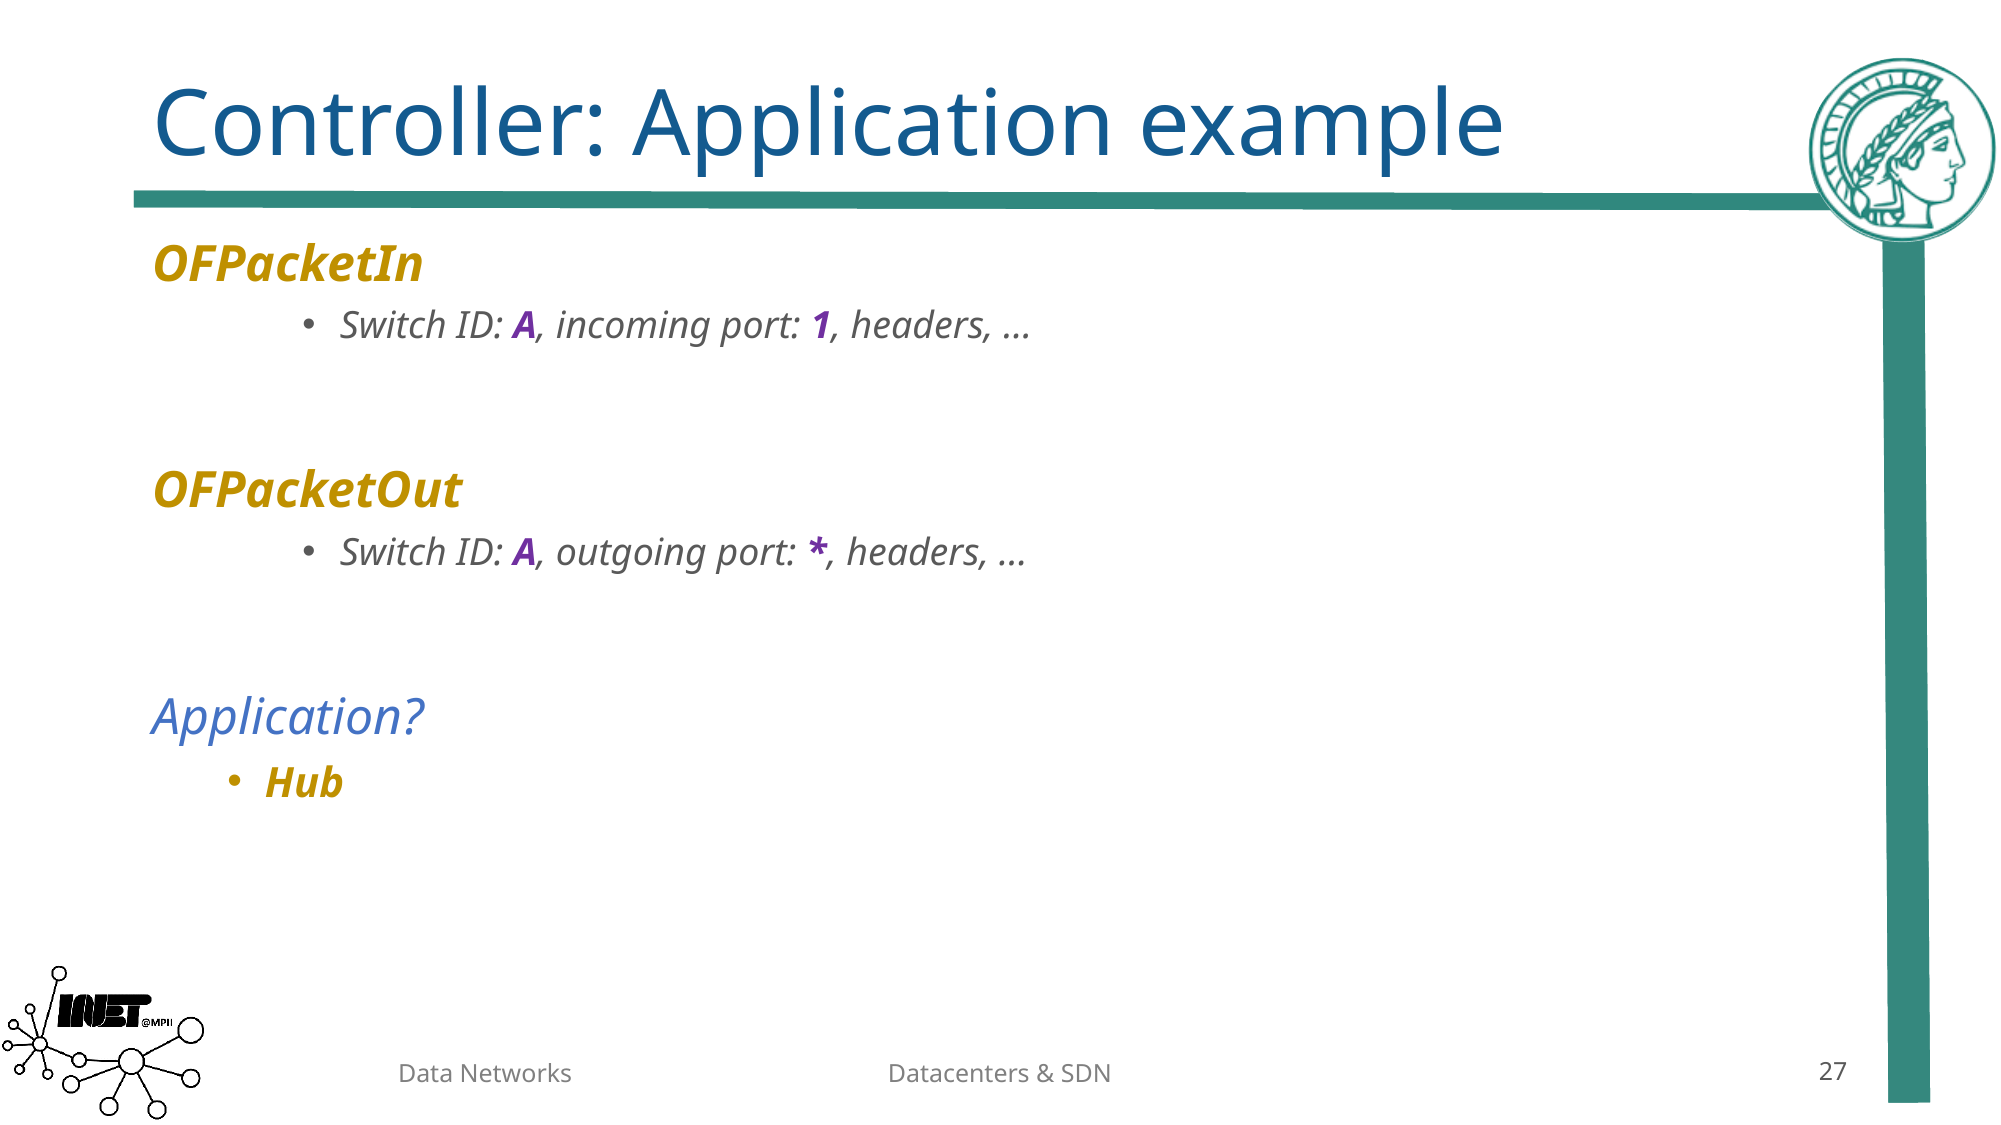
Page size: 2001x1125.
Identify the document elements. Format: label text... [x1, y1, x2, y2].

slide_number 27 [1412, 1042, 1863, 1103]
picture [1, 964, 204, 1120]
picture [1817, 57, 1997, 243]
title Controller: Application example [137, 59, 1863, 191]
slide_number Data Networks [137, 1042, 588, 1103]
list OFPacketIn Switch ID: A, incoming port: 1, headers, … OFPacketOut Switch ID: A, outgoing port: *, headers, … Application? Hub [137, 223, 1863, 1012]
footer Datacenters & SDN [662, 1042, 1338, 1103]
